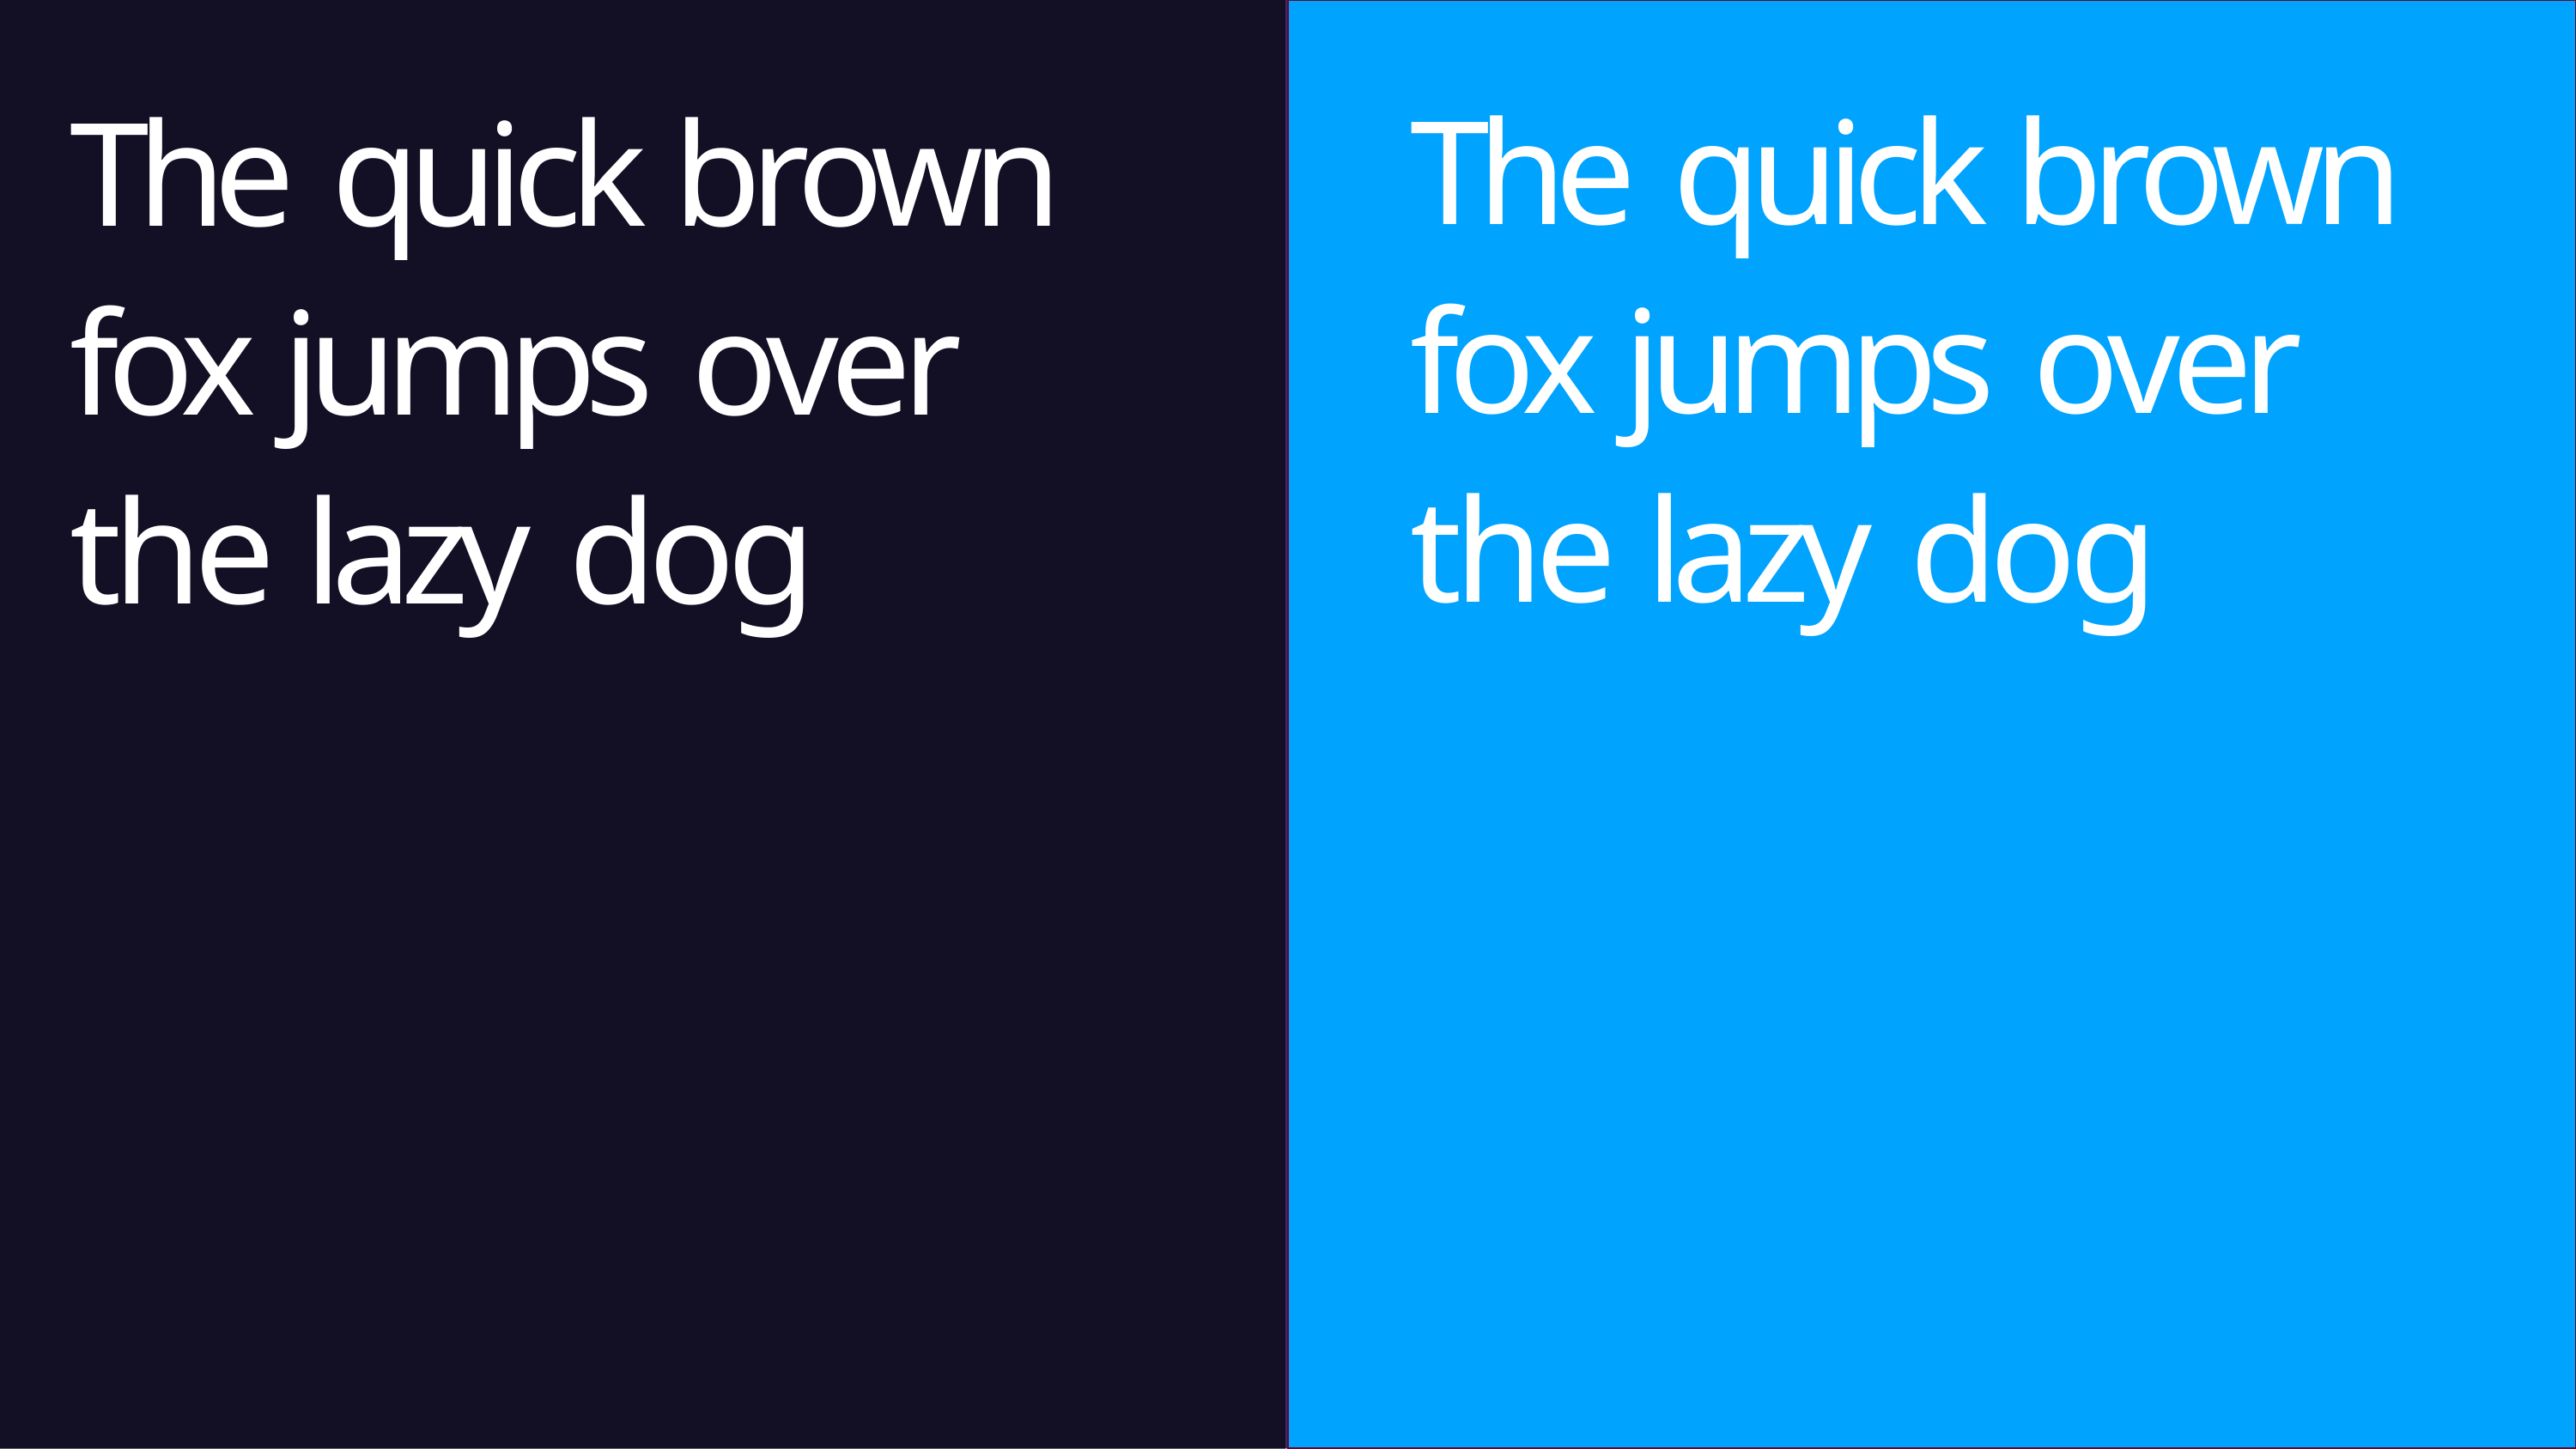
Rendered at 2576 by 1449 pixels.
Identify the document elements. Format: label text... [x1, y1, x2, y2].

text_box The quick brown fox jumps over the lazy dog [67, 64, 1109, 633]
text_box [1286, 0, 2576, 1449]
